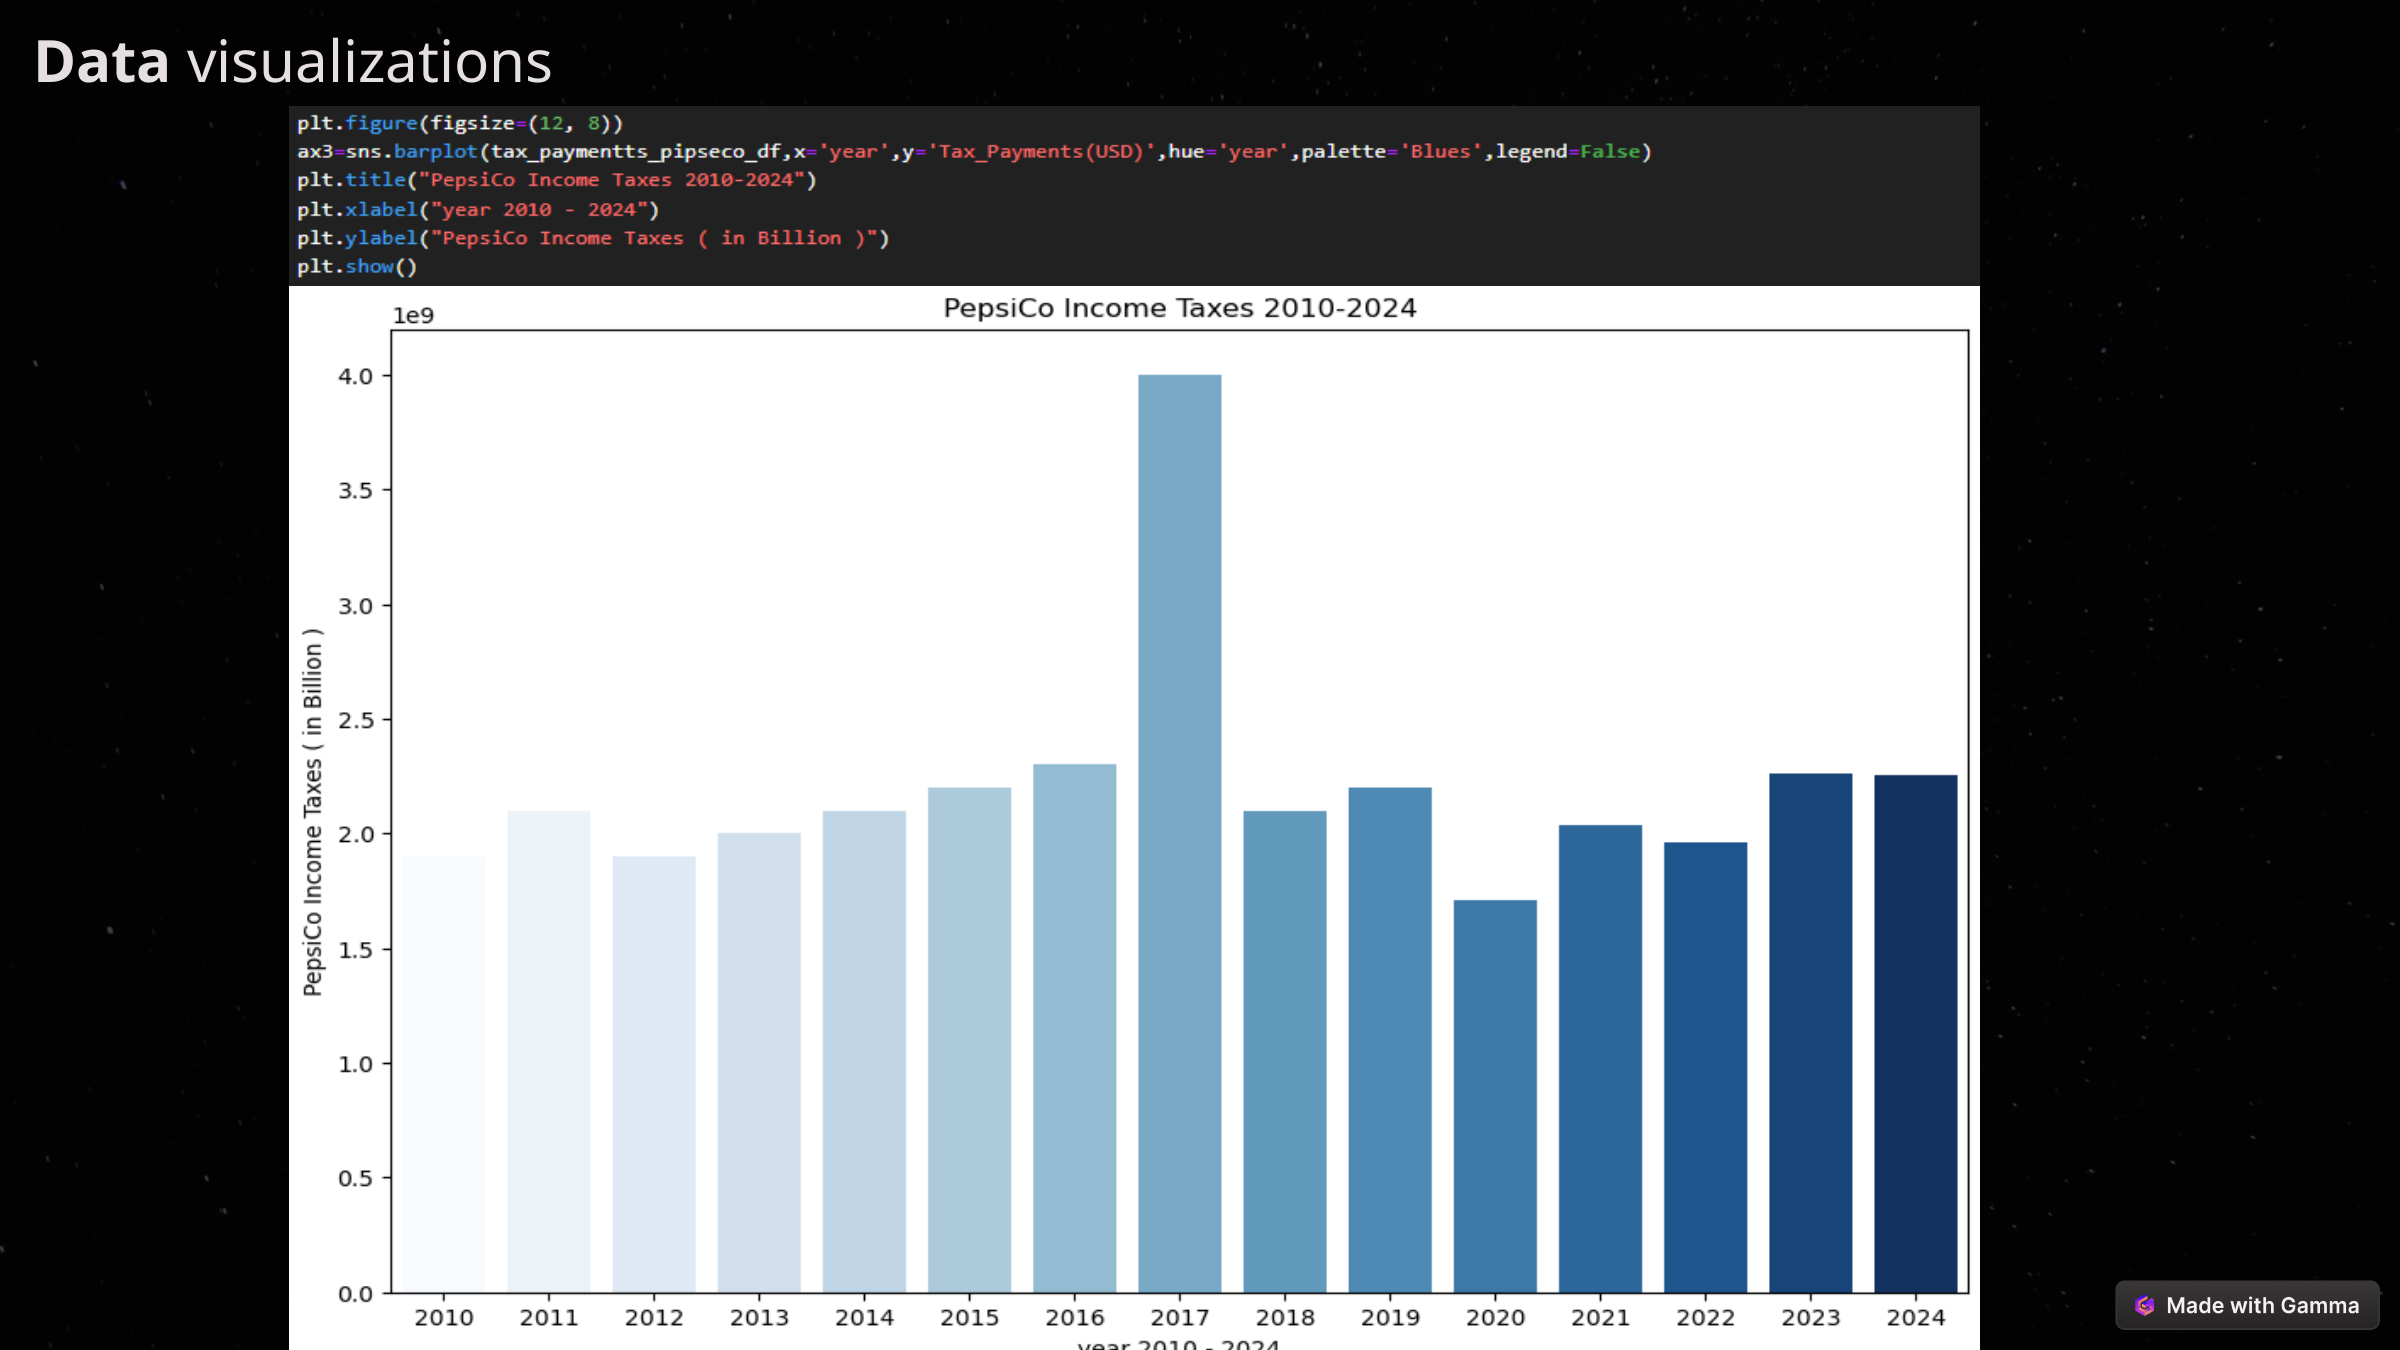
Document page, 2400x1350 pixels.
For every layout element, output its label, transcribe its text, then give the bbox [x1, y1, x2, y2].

text_box Data visualizations [18, 31, 1223, 102]
picture [0, 0, 2400, 1350]
